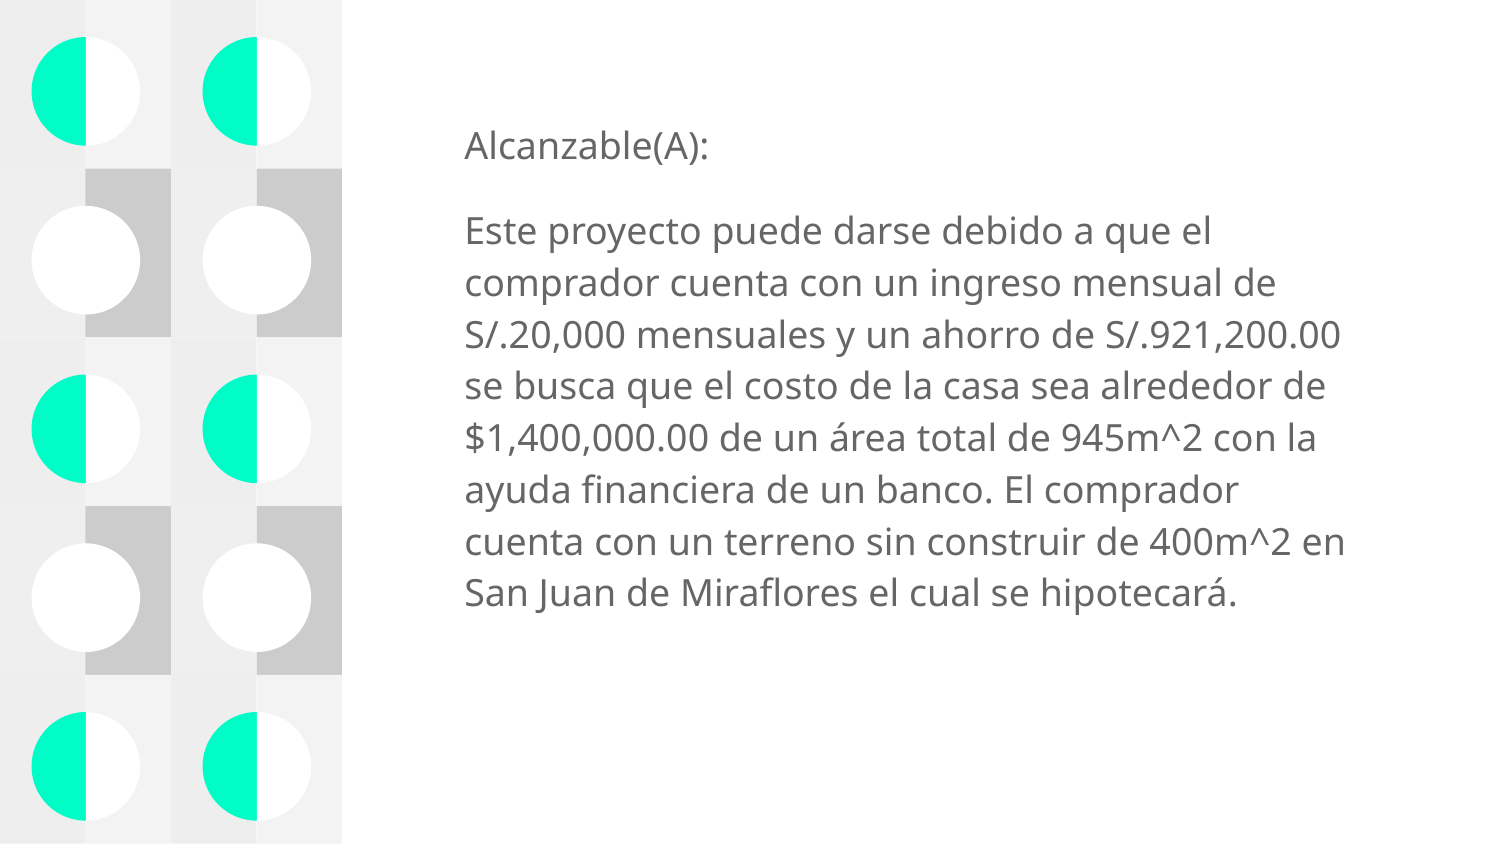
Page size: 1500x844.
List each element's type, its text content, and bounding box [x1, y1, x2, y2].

list Alcanzable(A): Este proyecto puede darse debido a que el comprador cuenta con un ingreso mensual de S/.20,000 mensuales y un ahorro de S/.921,200.00 se busca que el costo de la casa sea alrededor de $1,400,000.00 de un área total de 945m^2 con la ayuda financiera de un banco. El comprador cuenta con un terreno sin construir de 400m^2 en San Juan de Miraflores el cual se hipotecará. [449, 100, 1384, 746]
